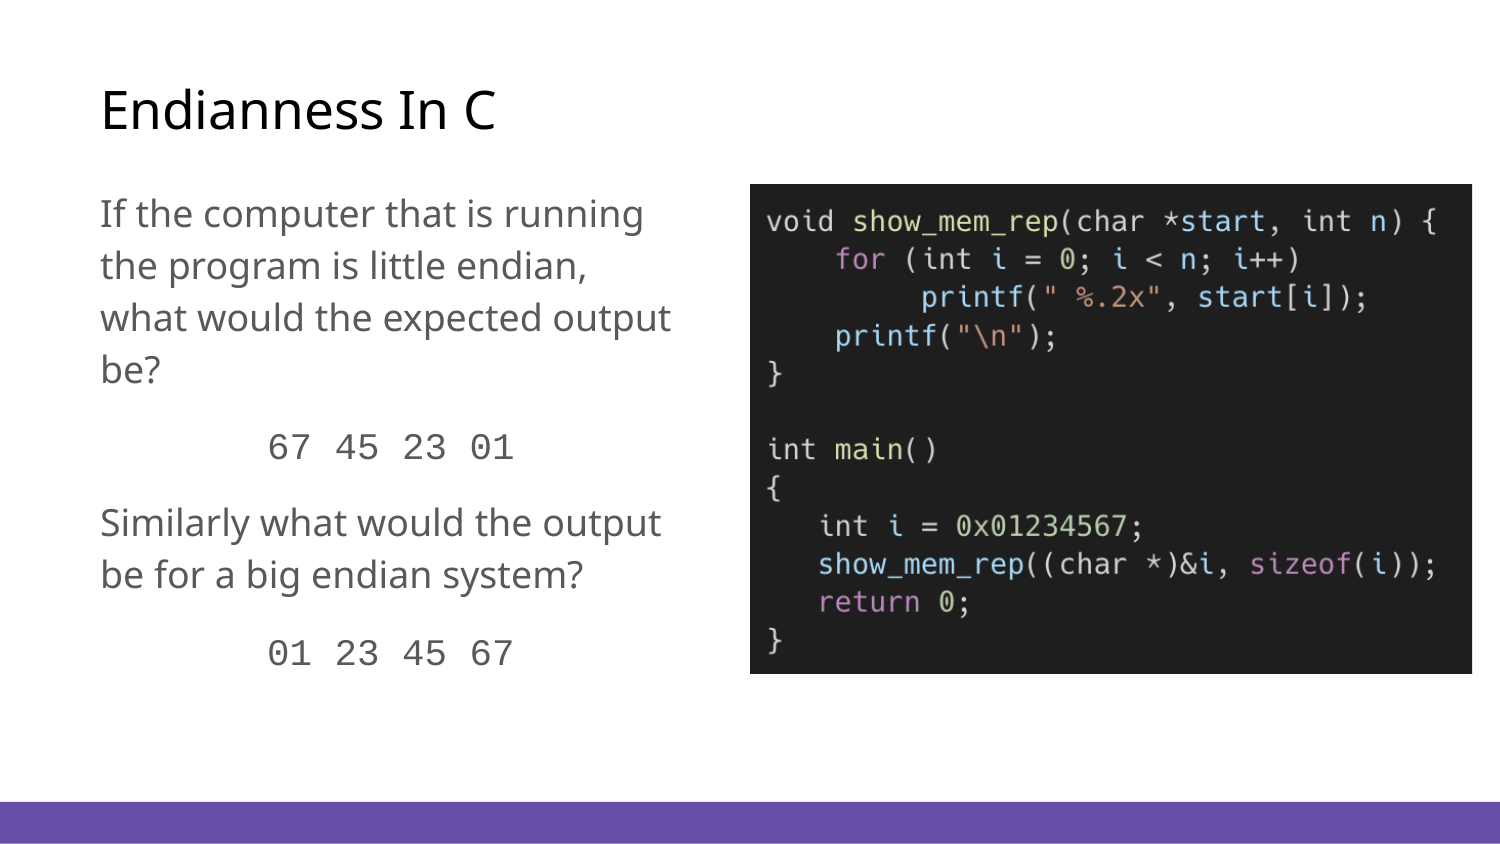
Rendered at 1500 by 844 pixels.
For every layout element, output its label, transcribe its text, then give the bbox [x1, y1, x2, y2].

picture [749, 183, 1473, 675]
list If the computer that is running the program is little endian, what would the expected output be? 67 45 23 01 Similarly what would the output be for a big endian system? 01 23 45 67 [85, 168, 697, 730]
title Endianness In C [85, 61, 1415, 156]
